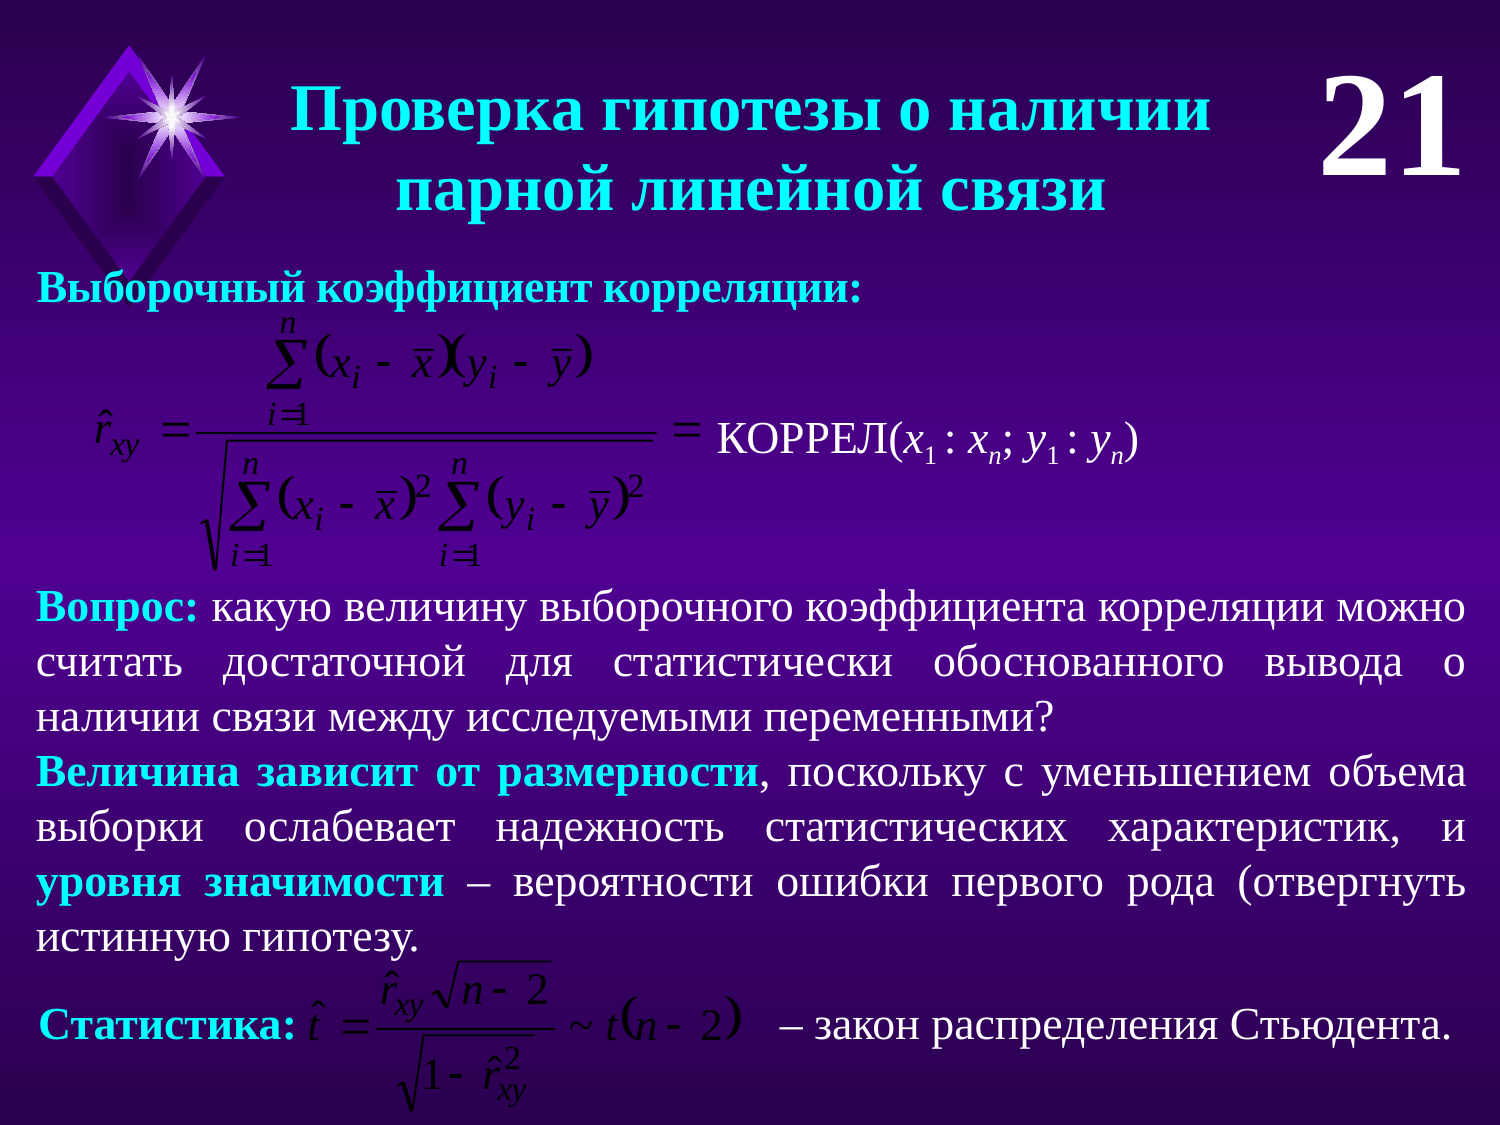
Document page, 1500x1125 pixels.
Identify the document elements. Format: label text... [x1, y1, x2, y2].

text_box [86, 297, 703, 580]
text_box Выборочный коэффициент корреляции: [22, 249, 1482, 320]
text_box Статистика: – закон распределения Стьюдента. [750, 986, 1481, 1057]
text_box Вопрос: какую величину выборочного коэффициента корреляции можно считать достаточной для статистически обоснованного вывода о наличии связи между исследуемыми переменными? Величина зависит от размерности, поскольку с уменьшением объема выборки ослабевает надежность статистических характеристик, и уровня значимости – вероятности ошибки первого рода (отвергнуть истинную гипотезу. [21, 568, 1482, 968]
text_box 21 [1293, 17, 1482, 213]
text_box Проверка гипотезы о наличии парной линейной связи [29, 56, 1474, 232]
text_box Статистика: – закон распределения Стьюдента. [11, 986, 296, 1057]
text_box КОРРЕЛ(x1 : xn; y1 : yn) [707, 400, 1448, 478]
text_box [301, 949, 745, 1123]
